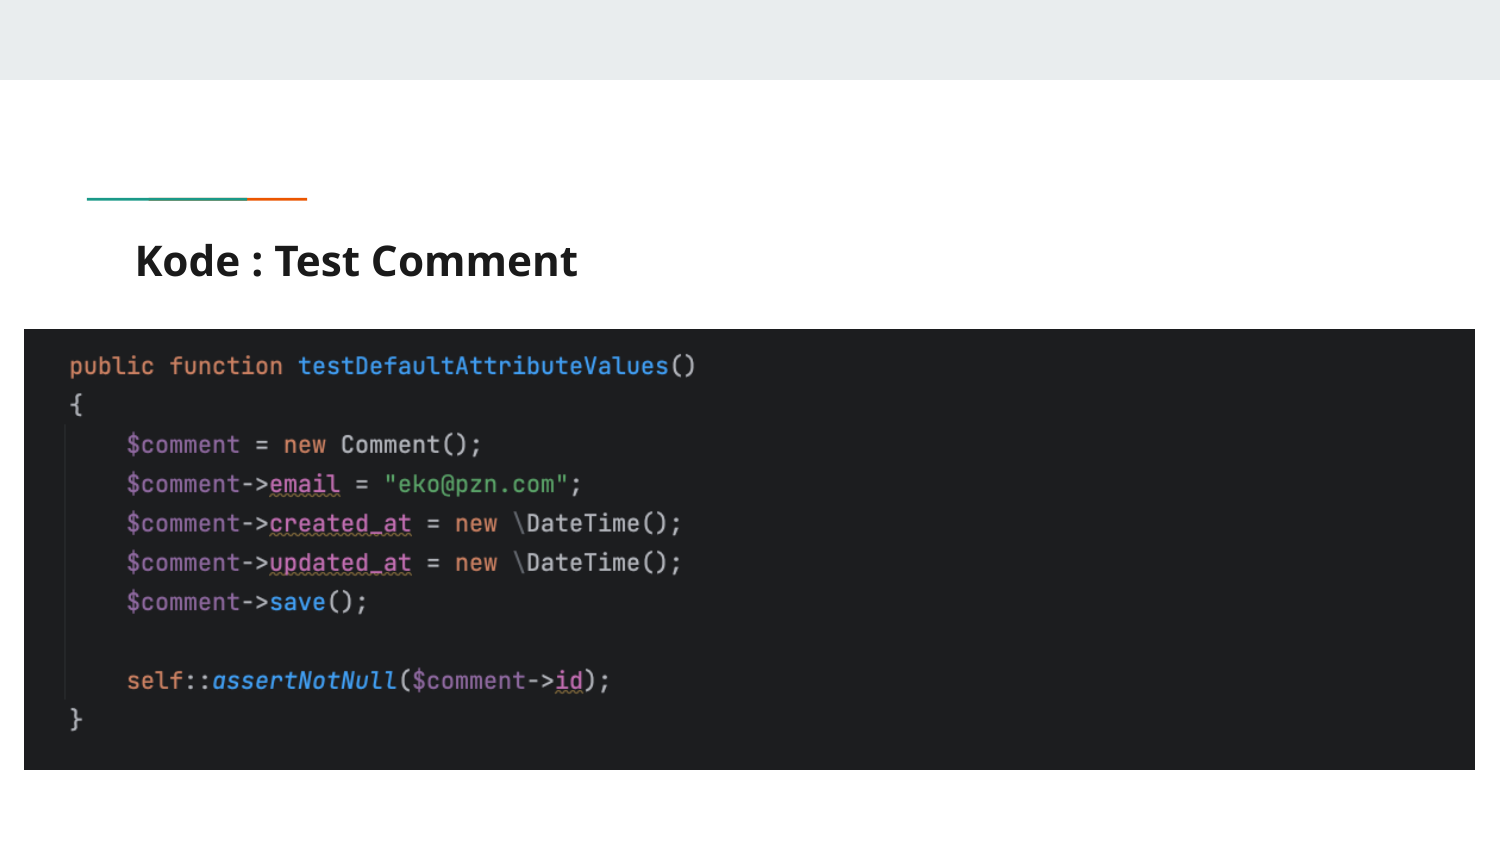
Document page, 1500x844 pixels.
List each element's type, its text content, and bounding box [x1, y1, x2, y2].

picture [24, 328, 1476, 770]
title Kode : Test Comment [119, 216, 1381, 305]
